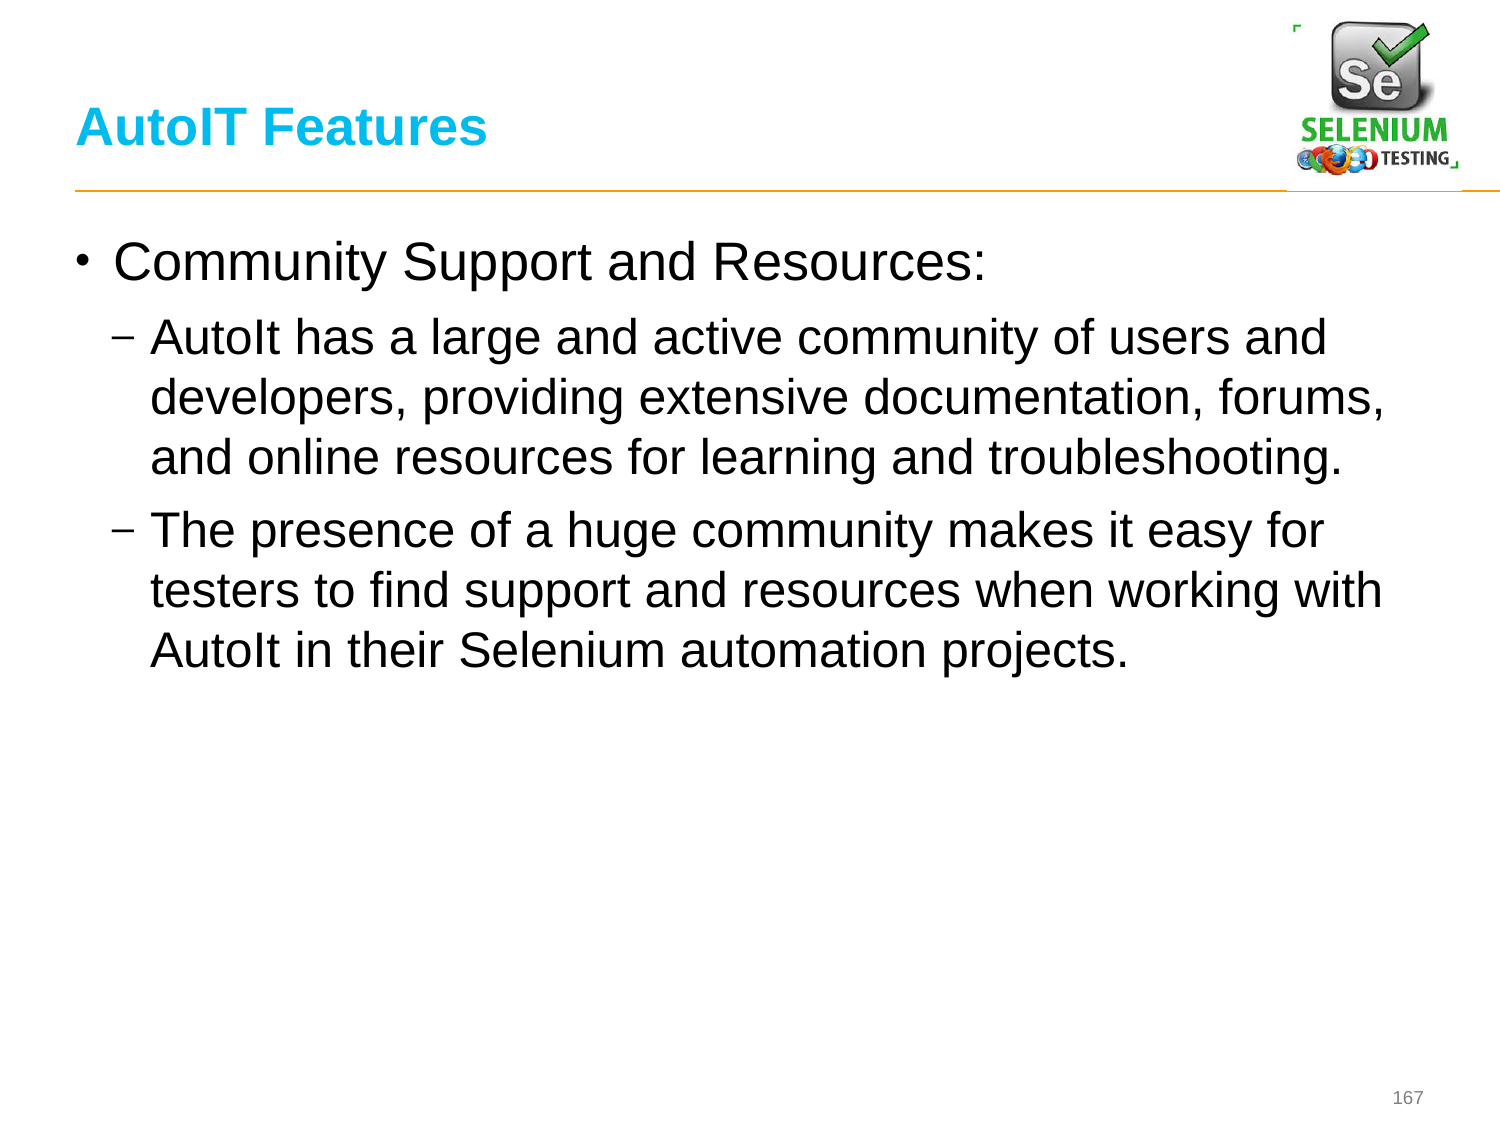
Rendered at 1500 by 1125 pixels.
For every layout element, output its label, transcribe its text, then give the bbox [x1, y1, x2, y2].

title AutoIT Features [75, 27, 1422, 157]
picture [1287, 16, 1462, 191]
list Community Support and Resources: AutoIt has a large and active community of users and developers, providing extensive documentation, forums, and online resources for learning and troubleshooting. The presence of a huge community makes it easy for testers to find support and resources when working with AutoIt in their Selenium automation projects. [75, 226, 1425, 1018]
